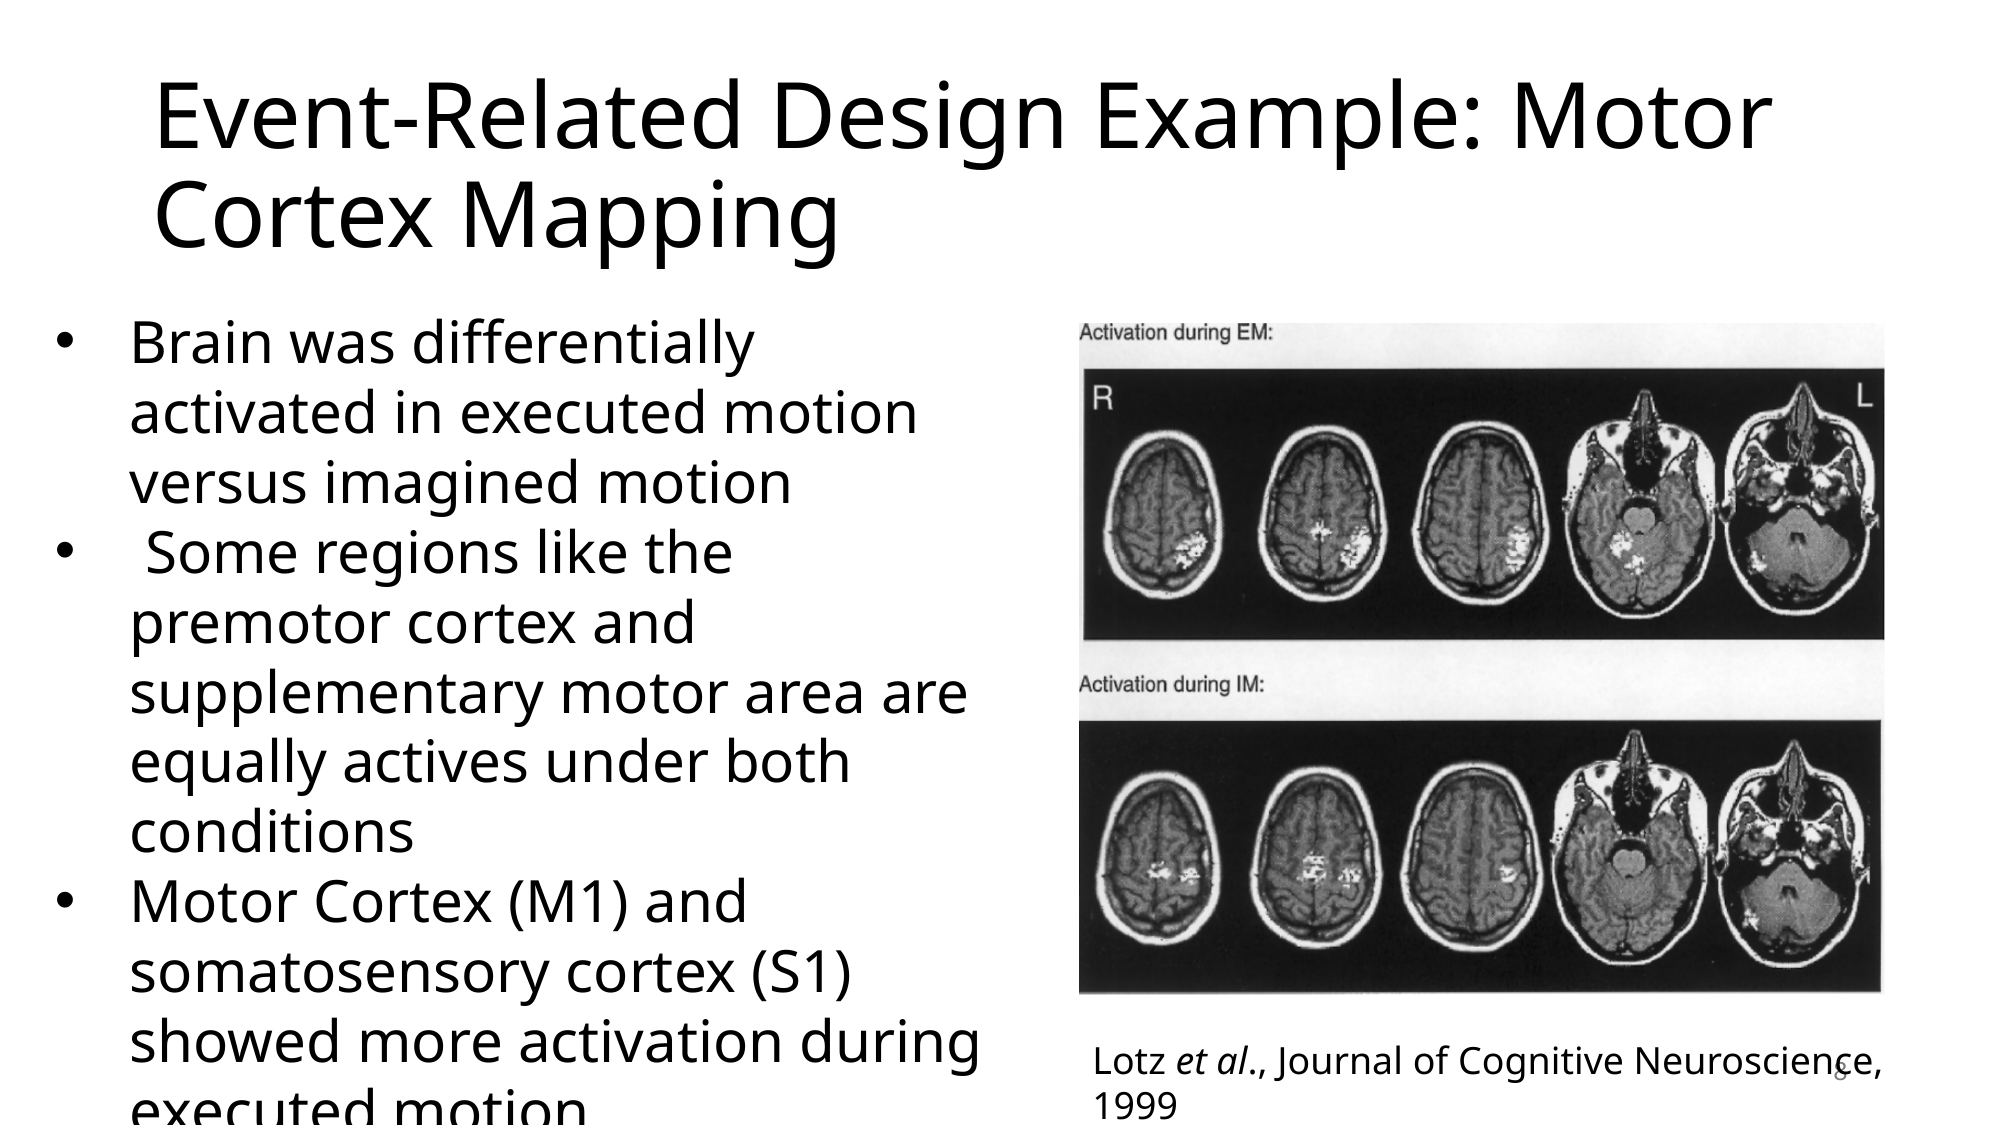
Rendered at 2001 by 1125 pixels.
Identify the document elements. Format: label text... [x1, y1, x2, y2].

text_box Brain was differentially activated in executed motion versus imagined motion Some regions like the premotor cortex and supplementary motor area are equally actives under both conditions Motor Cortex (M1) and somatosensory cortex (S1) showed more activation during executed motion [40, 297, 1019, 1125]
title Event-Related Design Example: Motor Cortex Mapping [137, 59, 1863, 278]
text_box Lotz et al., Journal of Cognitive Neuroscience, 1999 [1077, 1029, 1960, 1125]
slide_number 8 [1412, 1042, 1863, 1103]
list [1058, 296, 1908, 1012]
